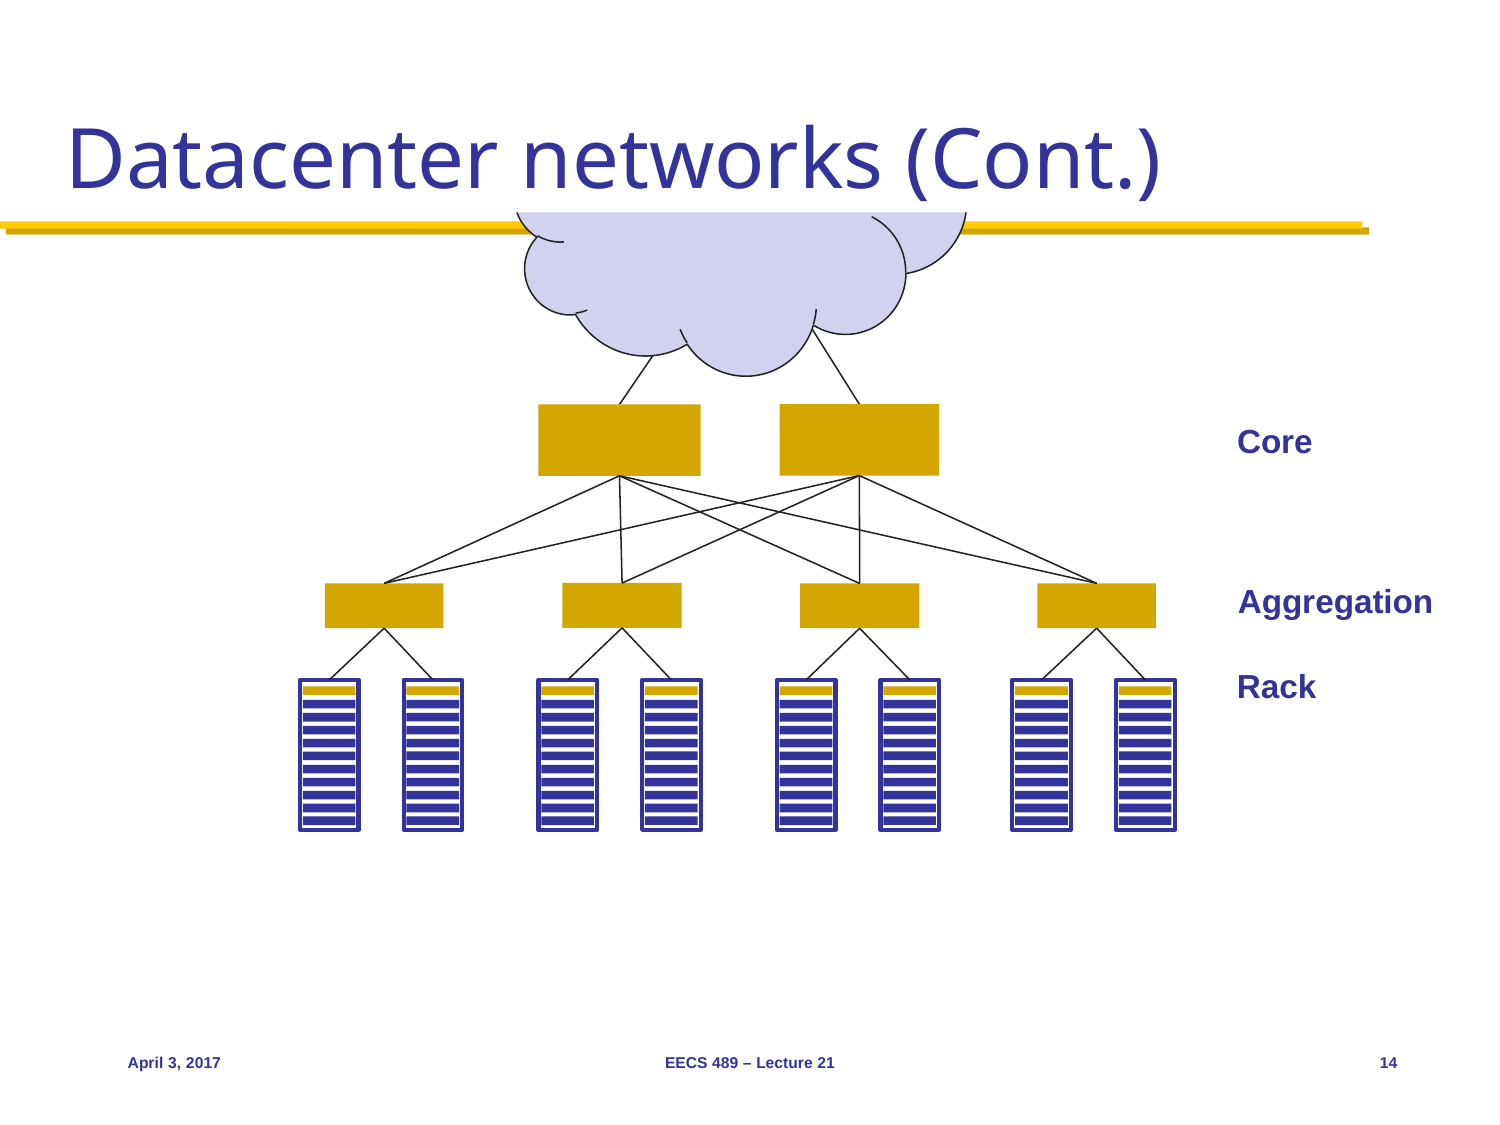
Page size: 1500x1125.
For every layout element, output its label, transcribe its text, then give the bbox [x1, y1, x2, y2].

footer EECS 489 – Lecture 21 [512, 1024, 988, 1101]
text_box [538, 593, 701, 831]
text_box Aggregation [1223, 572, 1449, 627]
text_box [619, 249, 726, 405]
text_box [621, 475, 860, 584]
text_box [536, 402, 703, 473]
text_box Rack [1222, 657, 1332, 713]
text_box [328, 627, 385, 681]
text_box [762, 249, 860, 405]
title Datacenter networks (Cont.) [49, 24, 1451, 213]
text_box [298, 678, 361, 832]
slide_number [112, 1024, 426, 1101]
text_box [776, 593, 940, 831]
text_box [323, 581, 445, 630]
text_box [385, 627, 434, 680]
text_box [1011, 583, 1175, 831]
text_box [383, 475, 617, 584]
slide_number 14 [1312, 1024, 1413, 1101]
text_box [517, 213, 966, 377]
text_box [860, 475, 1097, 584]
text_box [402, 678, 464, 832]
text_box [778, 402, 941, 473]
text_box Core [1222, 412, 1328, 468]
